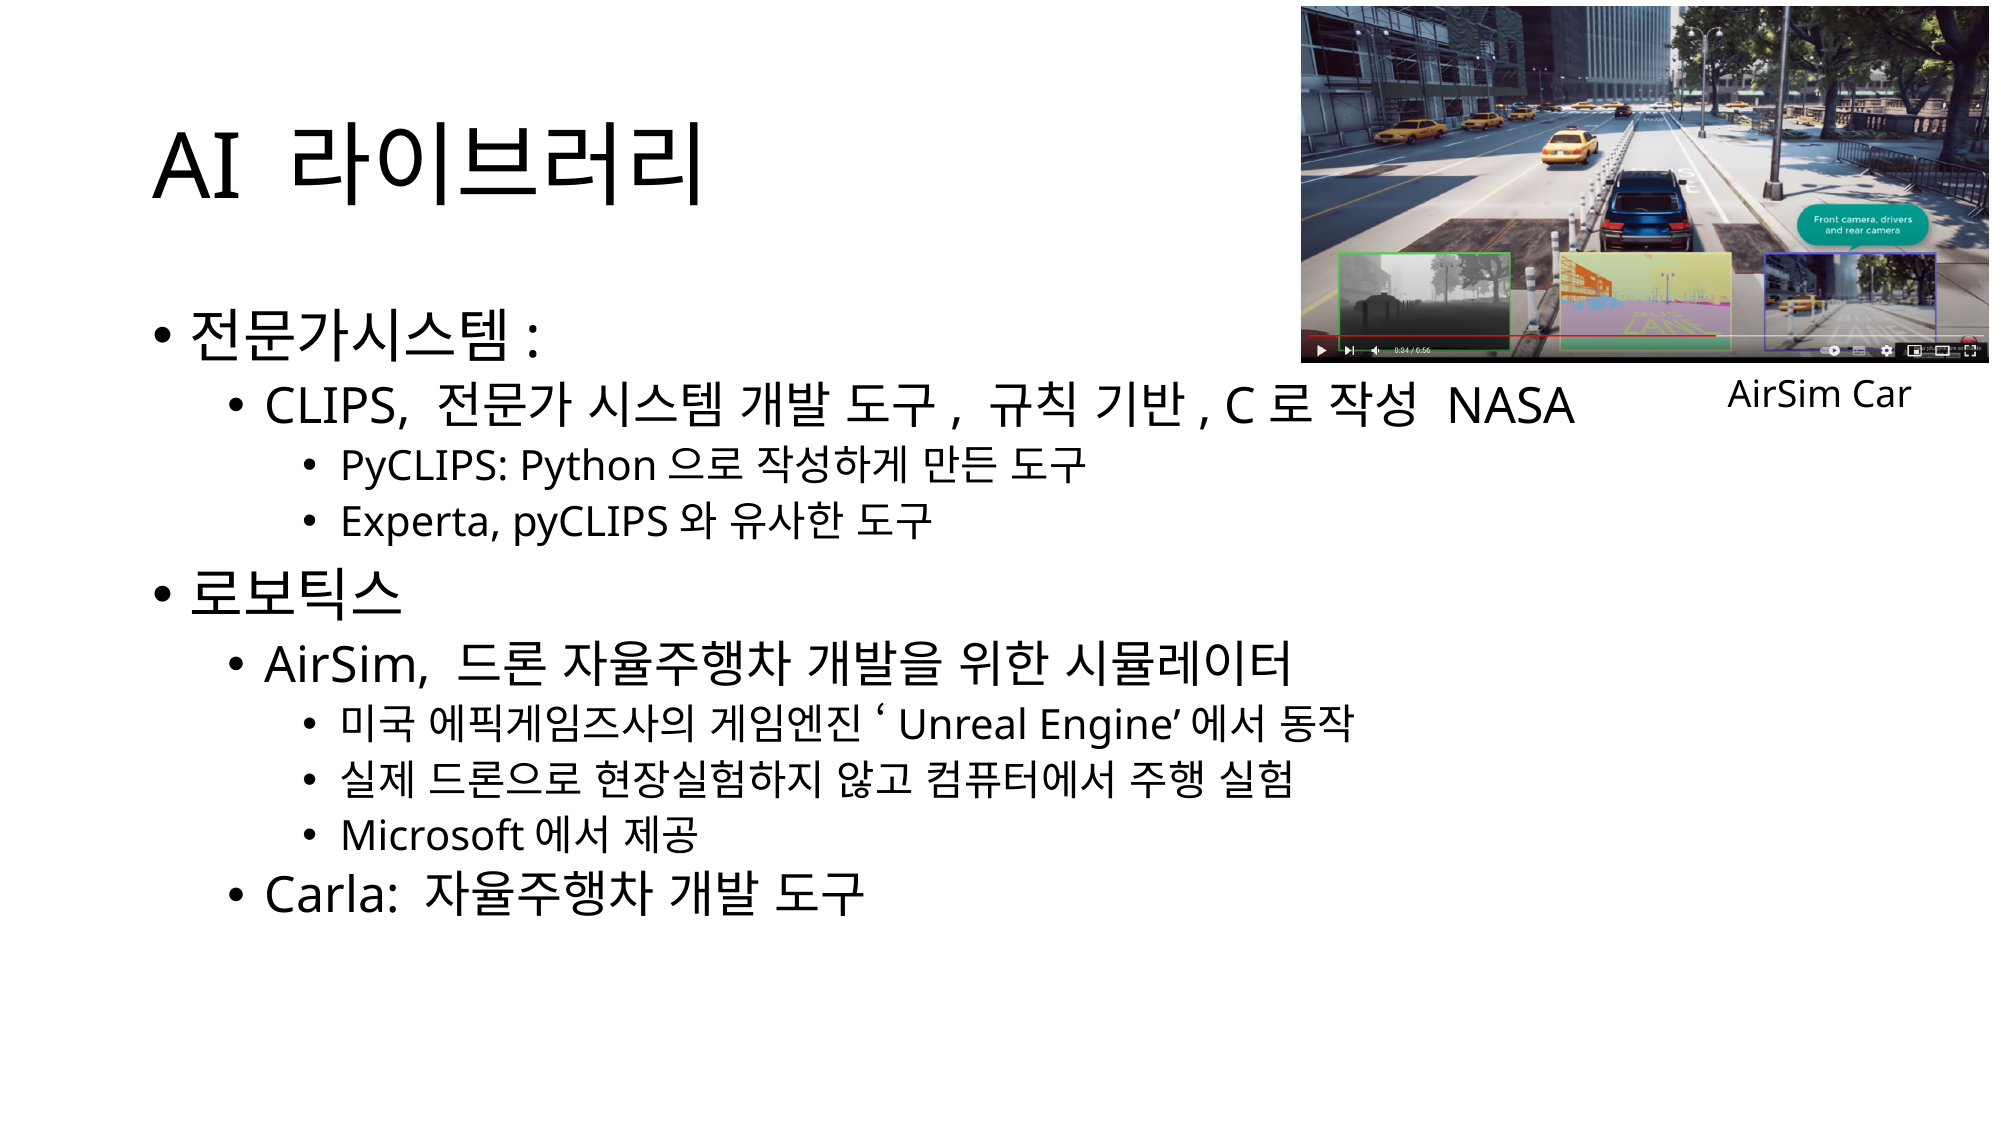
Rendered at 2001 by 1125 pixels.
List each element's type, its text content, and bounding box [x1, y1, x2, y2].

list 전문가시스템: CLIPS, 전문가 시스템 개발 도구, 규칙 기반, C로 작성 NASA PyCLIPS: Python으로 작성하게 만든 도구 Experta, pyCLIPS와 유사한 도구 로보틱스 AirSim, 드론 자율주행차 개발을 위한 시뮬레이터 미국 에픽게임즈사의 게임엔진 ‘Unreal Engine’에서 동작 실제 드론으로 현장실험하지 않고 컴퓨터에서 주행 실험 Microsoft에서 제공 Carla: 자율주행차 개발 도구 [137, 299, 1863, 1014]
text_box AirSim Car [1712, 363, 1927, 422]
picture [1299, 6, 1989, 363]
title AI 라이브러리 [137, 59, 1299, 278]
